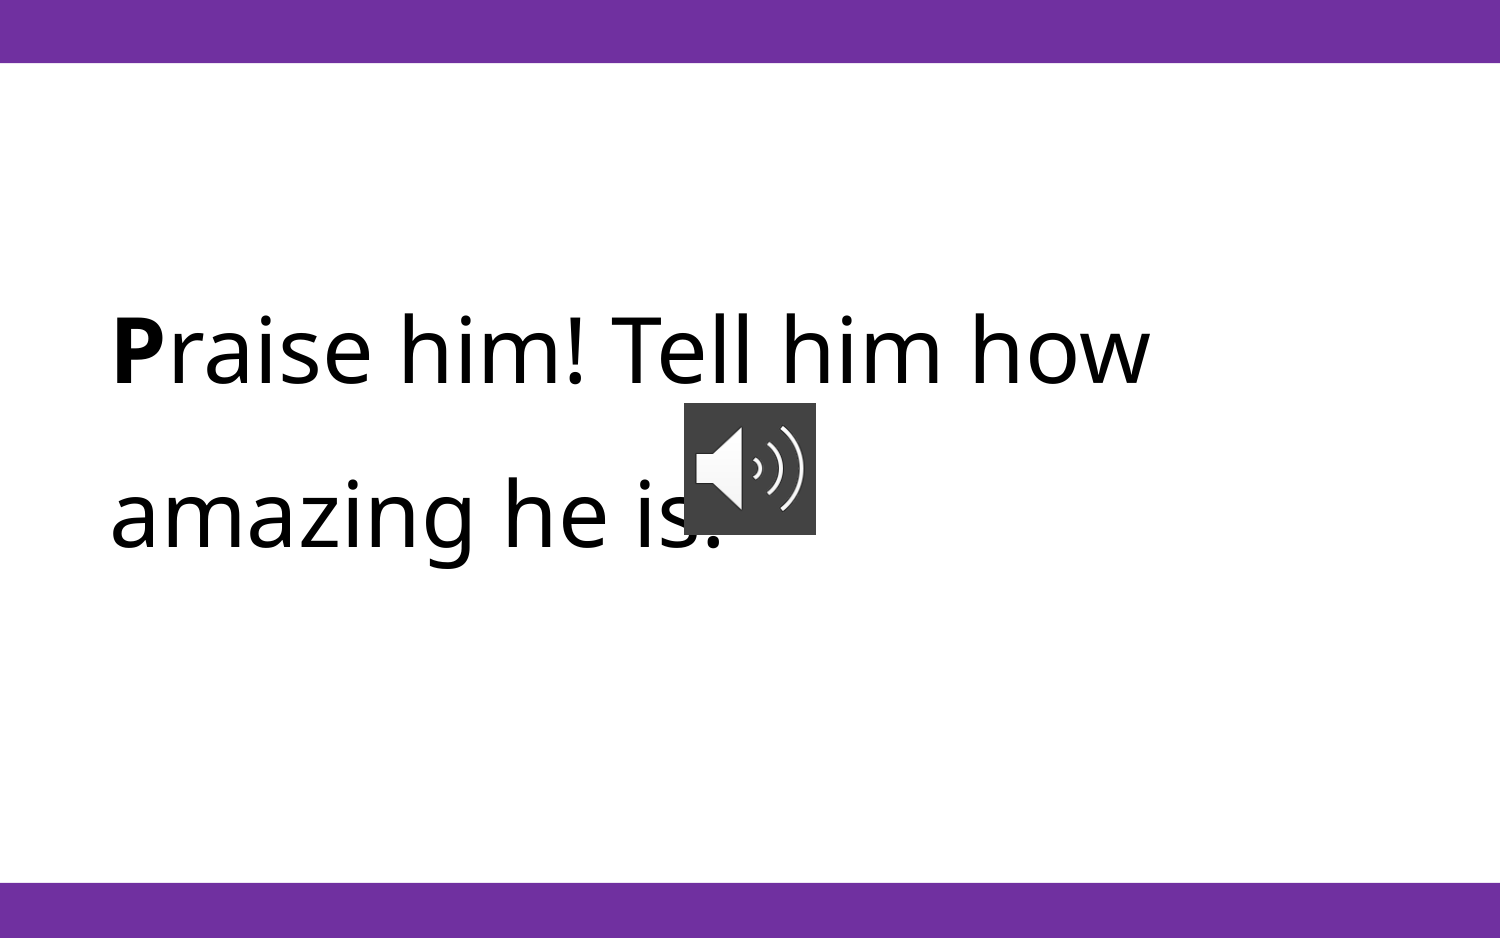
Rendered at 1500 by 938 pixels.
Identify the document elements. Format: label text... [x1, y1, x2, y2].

text_box [0, 0, 1500, 64]
picture [683, 402, 817, 536]
text_box [0, 882, 1500, 938]
list Praise him! Tell him how amazing he is. [94, 228, 1500, 576]
